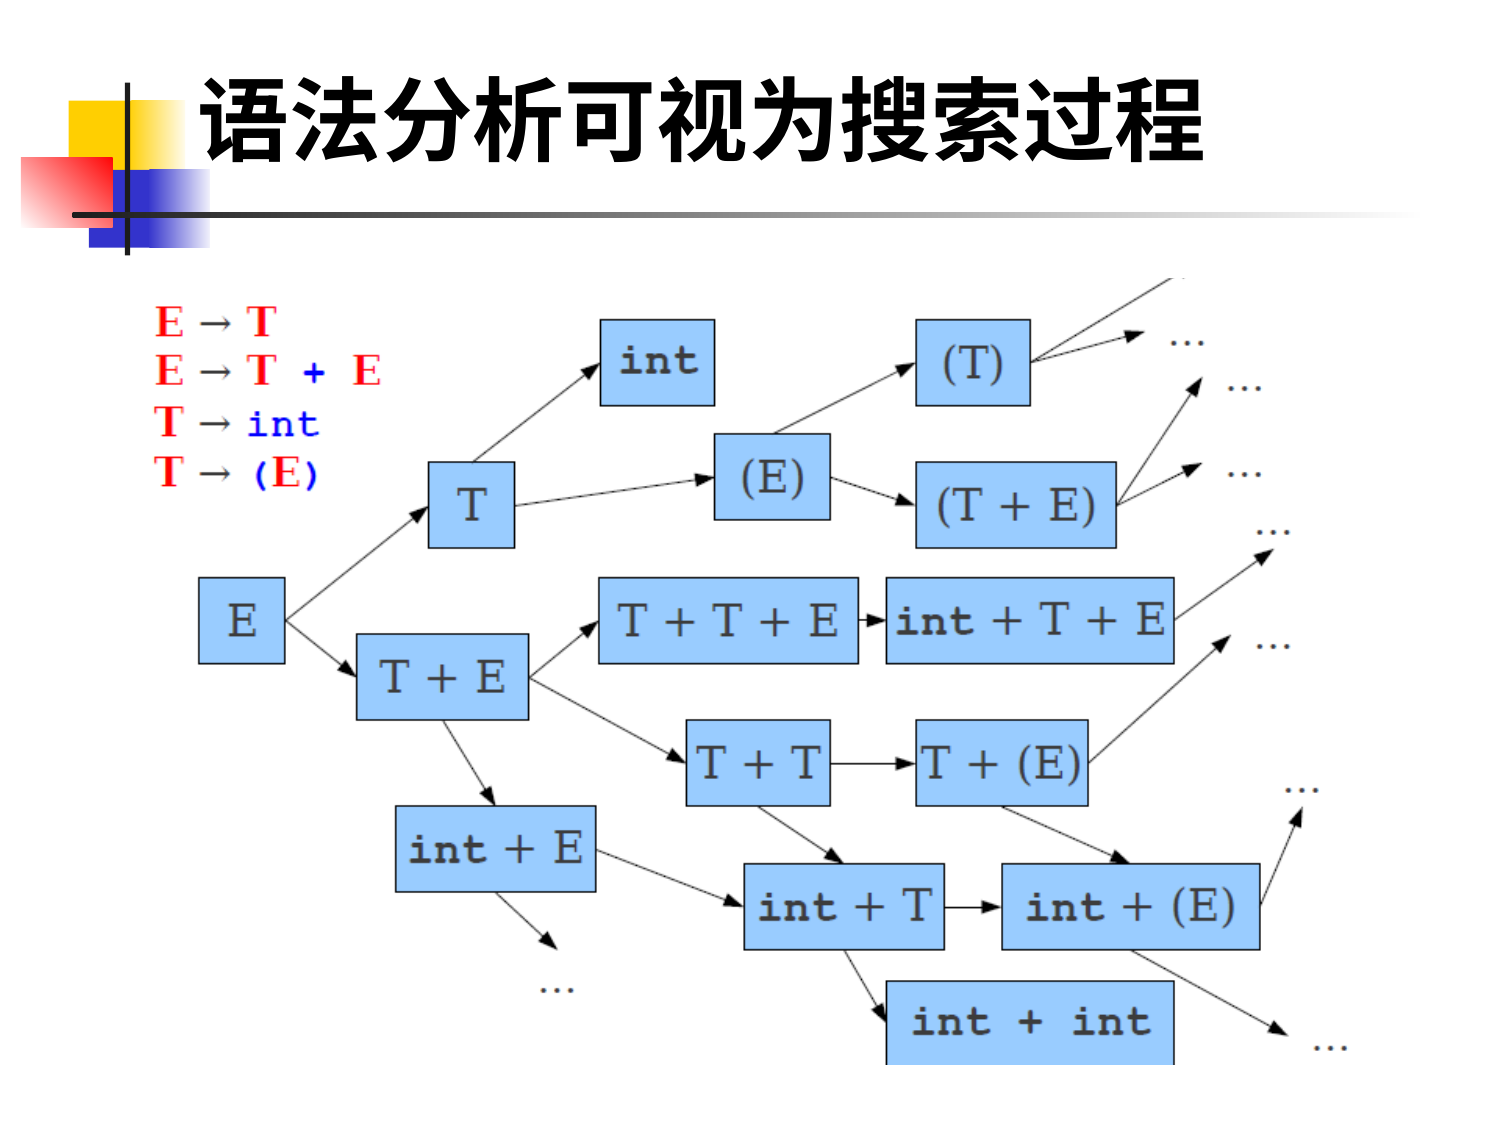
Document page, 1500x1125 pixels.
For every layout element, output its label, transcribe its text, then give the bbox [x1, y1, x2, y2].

picture [138, 278, 1361, 1065]
title 语法分析可视为搜索过程 [183, 54, 1462, 181]
